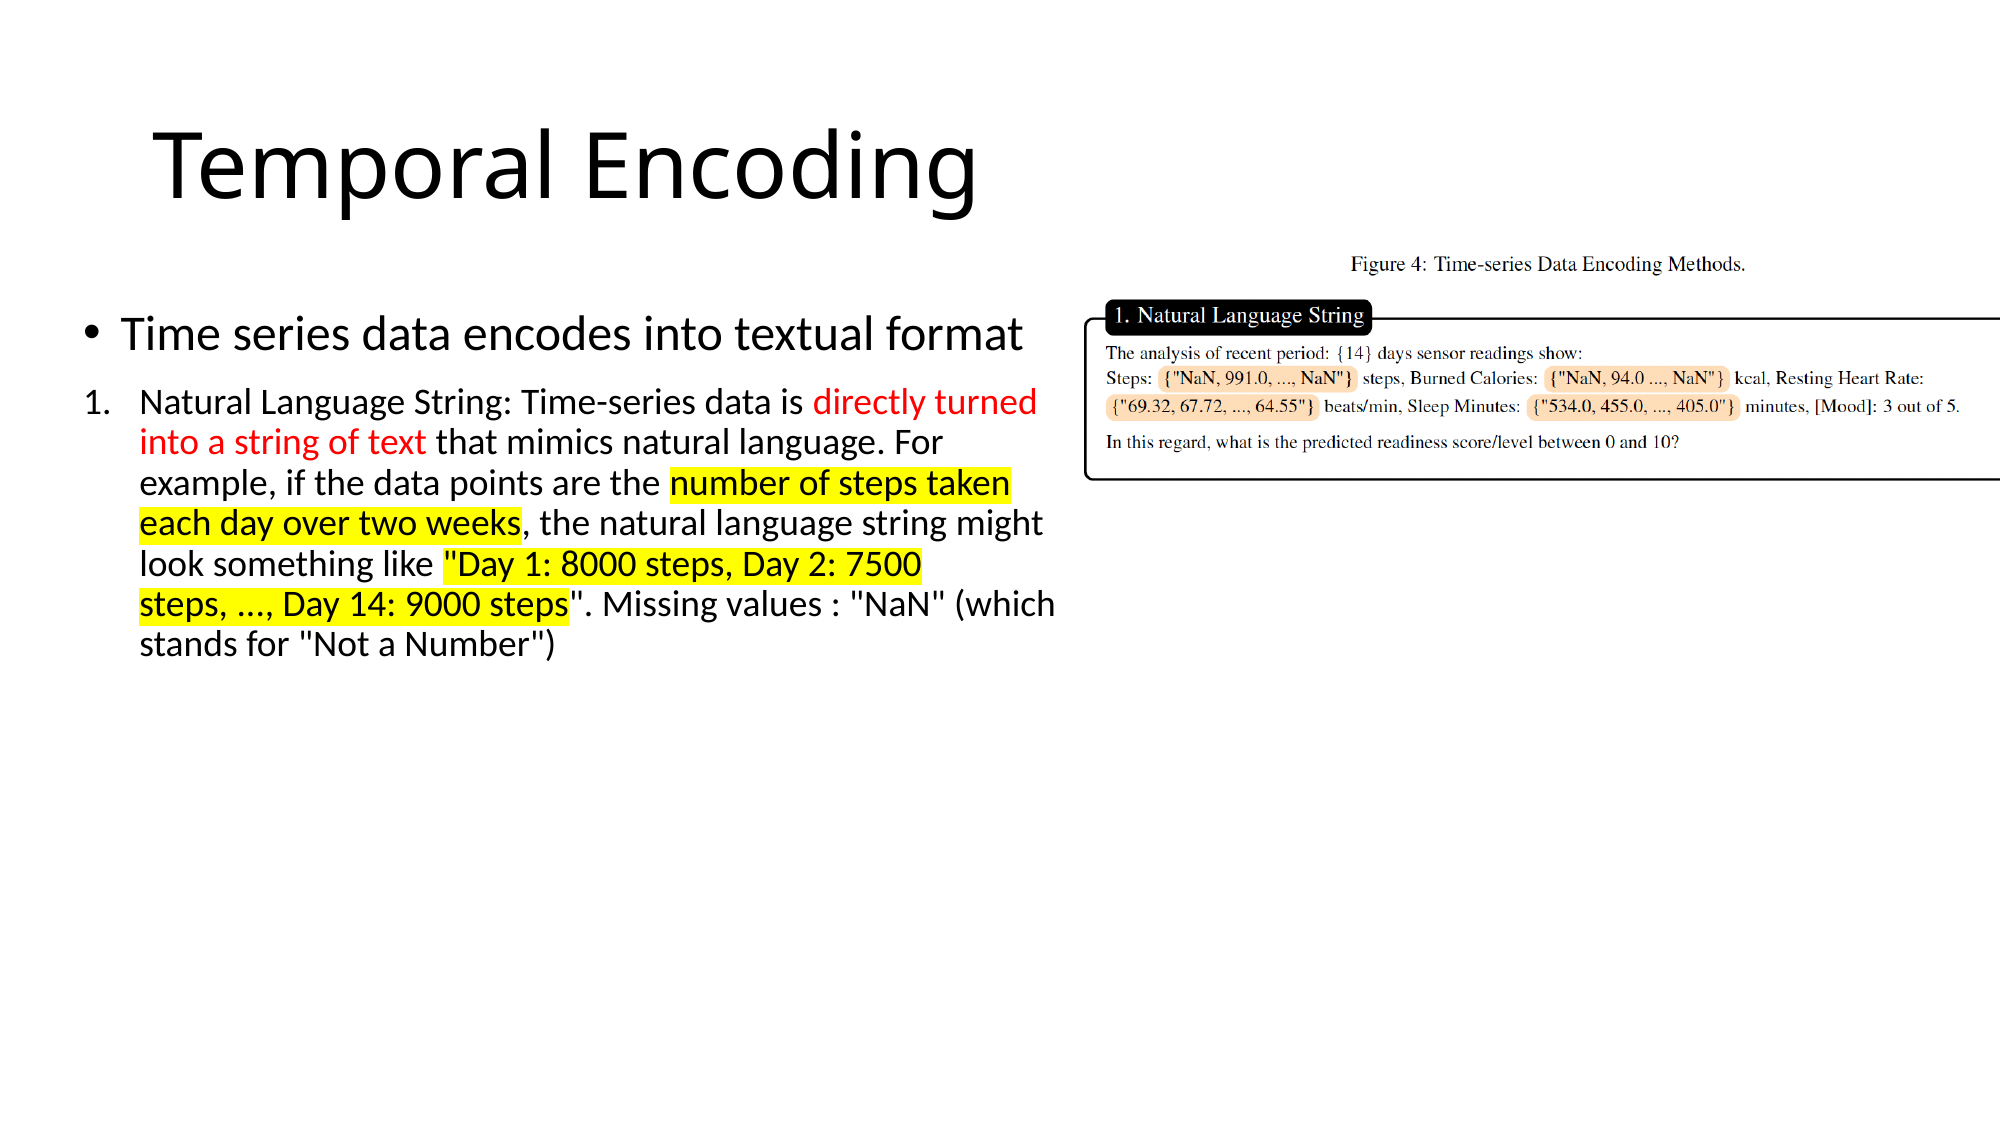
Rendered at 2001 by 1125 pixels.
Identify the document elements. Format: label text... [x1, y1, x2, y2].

list Time series data encodes into textual format Natural Language String: Time-series data is directly turned into a string of text that mimics natural language. For example, if the data points are the number of steps taken each day over two weeks, the natural language string might look something like "Day 1: 8000 steps, Day 2: 7500 steps, ..., Day 14: 9000 steps". Missing values : "NaN" (which stands for "Not a Number") [68, 299, 1077, 1014]
picture [1076, 251, 2000, 494]
title Temporal Encoding [137, 59, 1863, 278]
